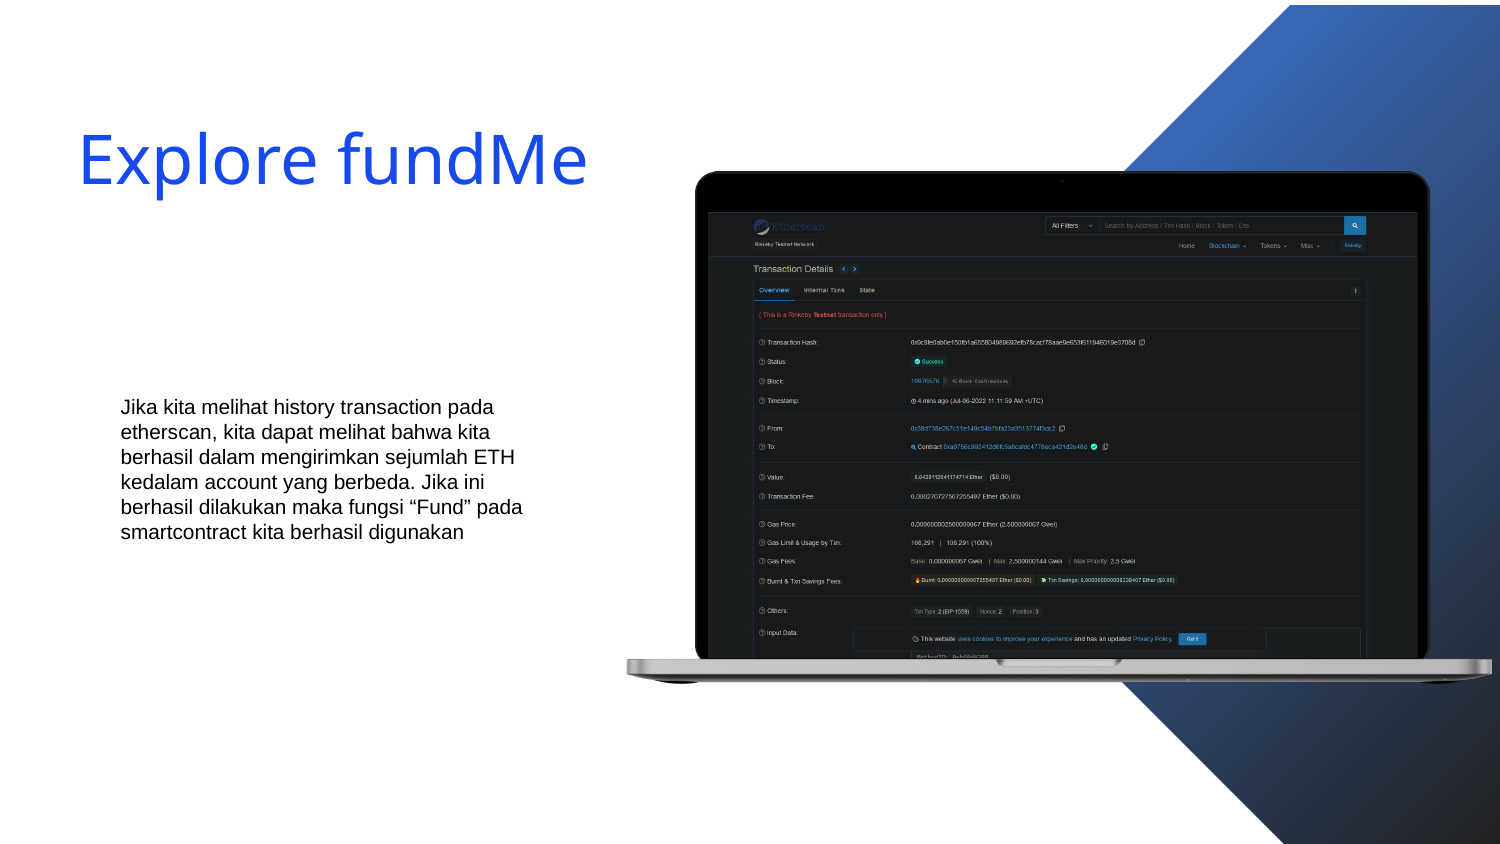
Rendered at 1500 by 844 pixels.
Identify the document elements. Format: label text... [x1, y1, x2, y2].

text_box Jika kita melihat history transaction pada etherscan, kita dapat melihat bahwa kita berhasil dalam mengirimkan sejumlah ETH kedalam account yang berbeda. Jika ini berhasil dilakukan maka fungsi “Fund” pada smartcontract kita berhasil digunakan [109, 388, 558, 625]
text_box [1126, 5, 1500, 844]
text_box Explore fundMe [42, 2, 625, 279]
picture [626, 171, 1493, 684]
